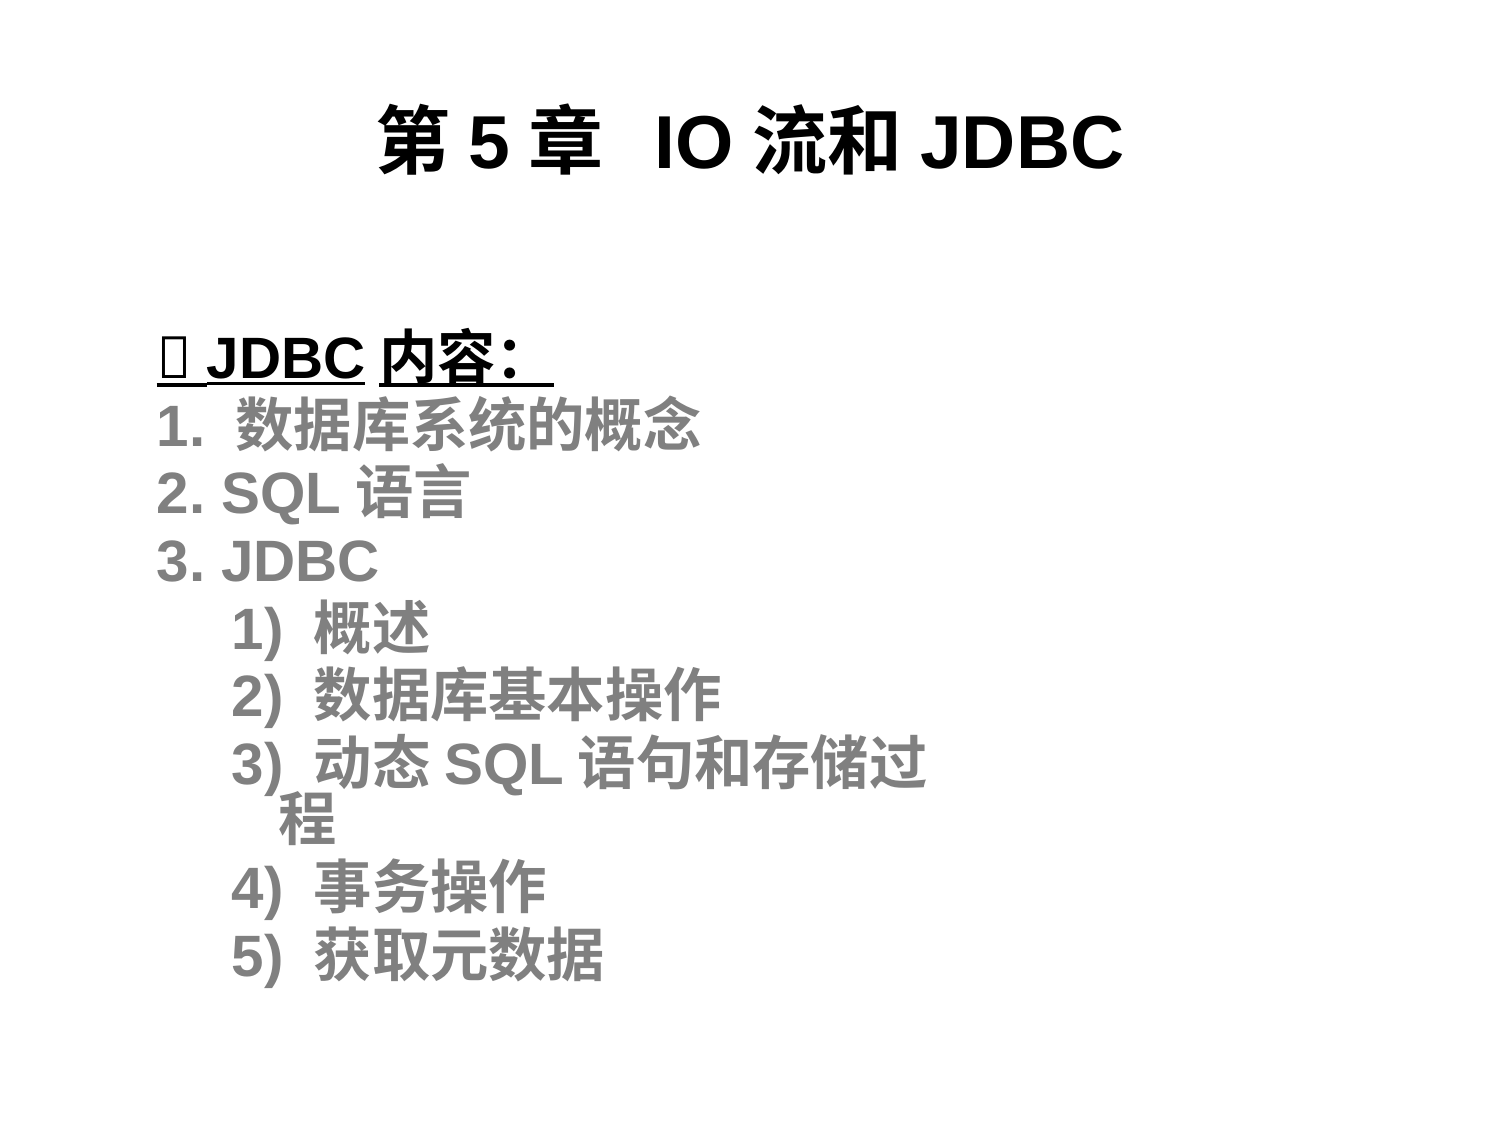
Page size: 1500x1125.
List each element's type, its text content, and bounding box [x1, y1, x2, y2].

list  JDBC内容： 1. 数据库系统的概念 2. SQL语言 3. JDBC 1) 概述 2) 数据库基本操作 3) 动态SQL语句和存储过程 4) 事务操作 5) 获取元数据 [141, 326, 999, 976]
title 第5章 IO流和JDBC [75, 45, 1425, 233]
